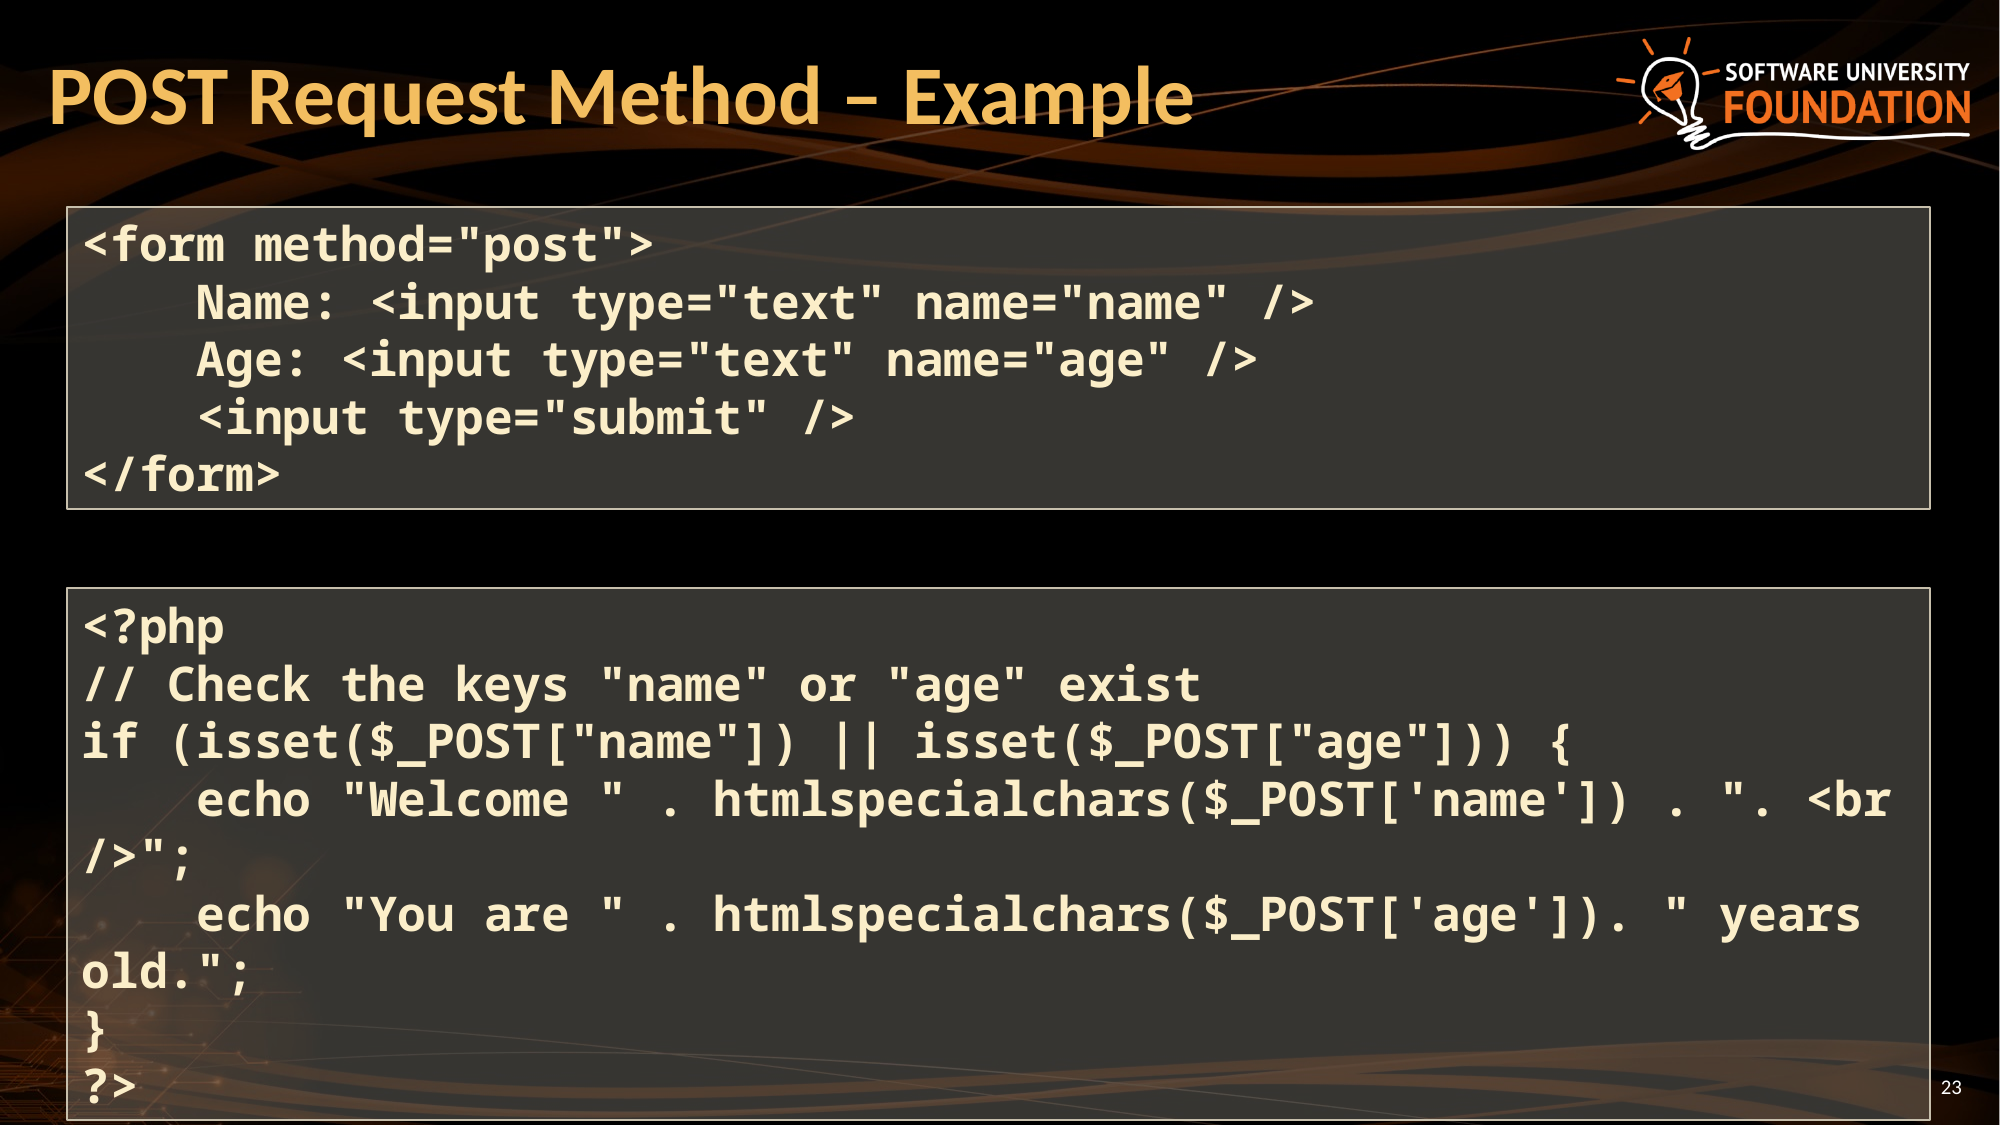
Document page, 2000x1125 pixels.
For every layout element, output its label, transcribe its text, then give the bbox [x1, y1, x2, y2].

slide_number 23 [1930, 1070, 1968, 1103]
picture [0, 0, 2000, 1125]
text_box <form method="post"> Name: <input type="text" name="name" /> Age: <input type="text" name="age" /> <input type="submit" /> </form> [66, 206, 1930, 509]
title POST Request Method – Example [30, 6, 1602, 189]
text_box <?php // Check the keys "name" or "age" exist if (isset($_POST["name"]) || isset($_POST["age"])) { echo "Welcome " . htmlspecialchars($_POST['name']) . ". <br />"; echo "You are " . htmlspecialchars($_POST['age']). " years old."; } ?> [66, 588, 1930, 1121]
